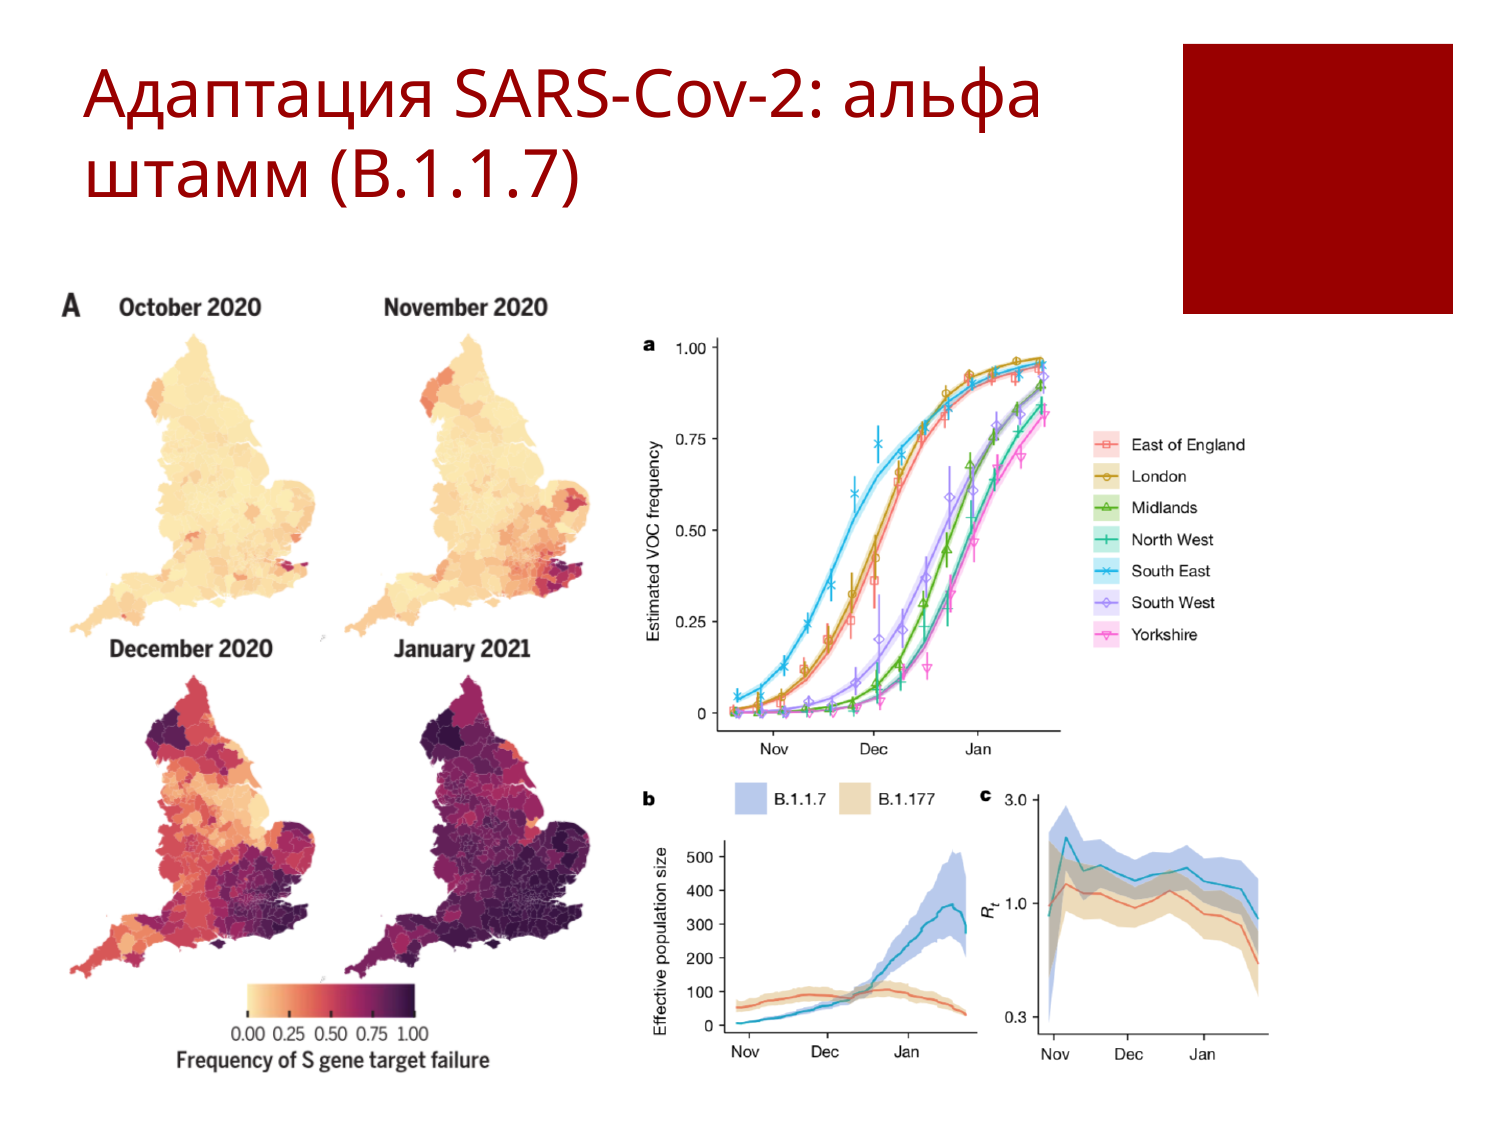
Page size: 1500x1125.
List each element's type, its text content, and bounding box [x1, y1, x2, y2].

picture [632, 324, 1291, 1082]
title Адаптация SARS-Cov-2: альфа штамм (B.1.1.7) [68, 30, 1137, 219]
picture [12, 243, 603, 1088]
